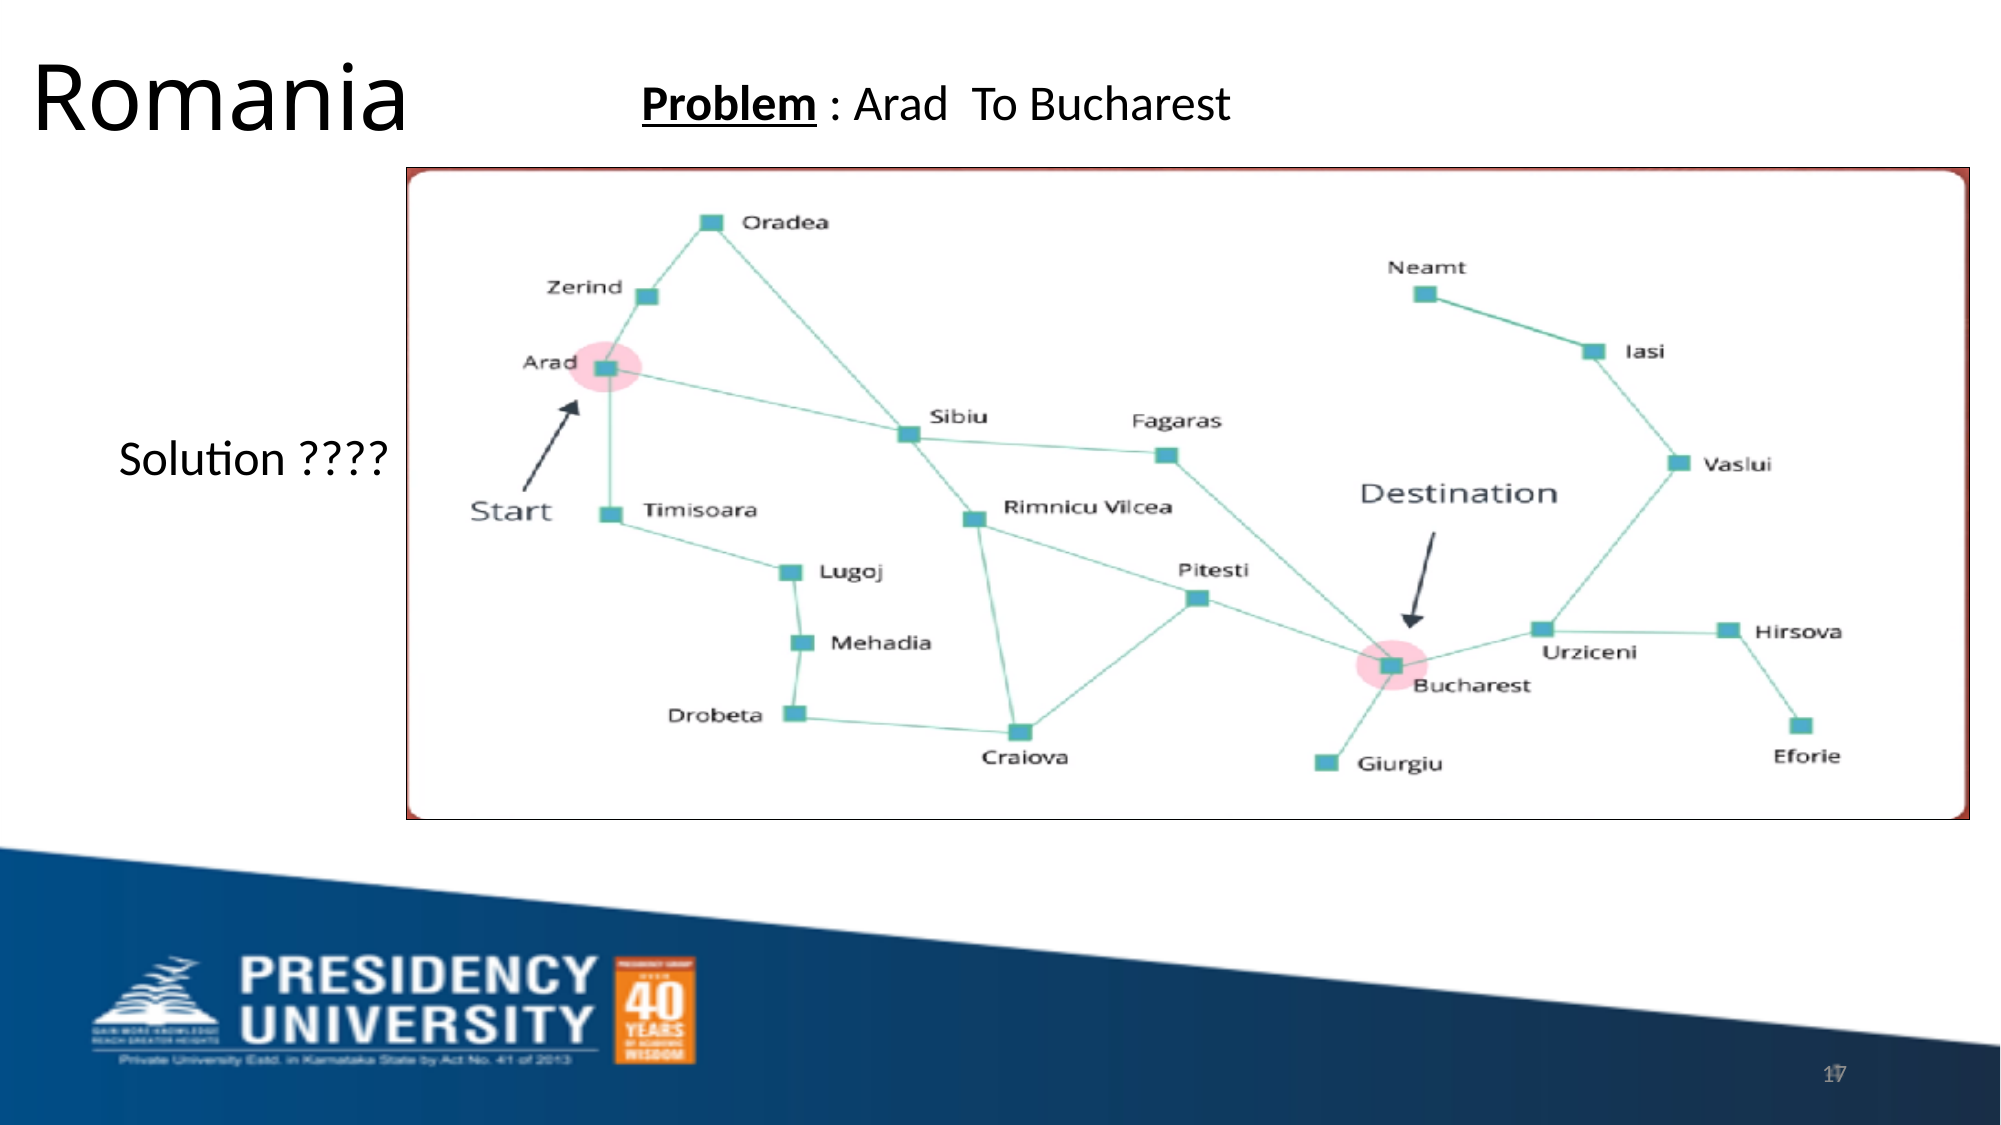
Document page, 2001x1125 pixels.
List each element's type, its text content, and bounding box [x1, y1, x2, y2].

text_box Problem : Arad To Bucharest [626, 63, 1247, 139]
picture [0, 0, 2001, 1125]
title Romania [14, 34, 495, 168]
slide_number 17 [1412, 1042, 1863, 1103]
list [406, 167, 1970, 820]
text_box Solution ???? [104, 418, 406, 493]
